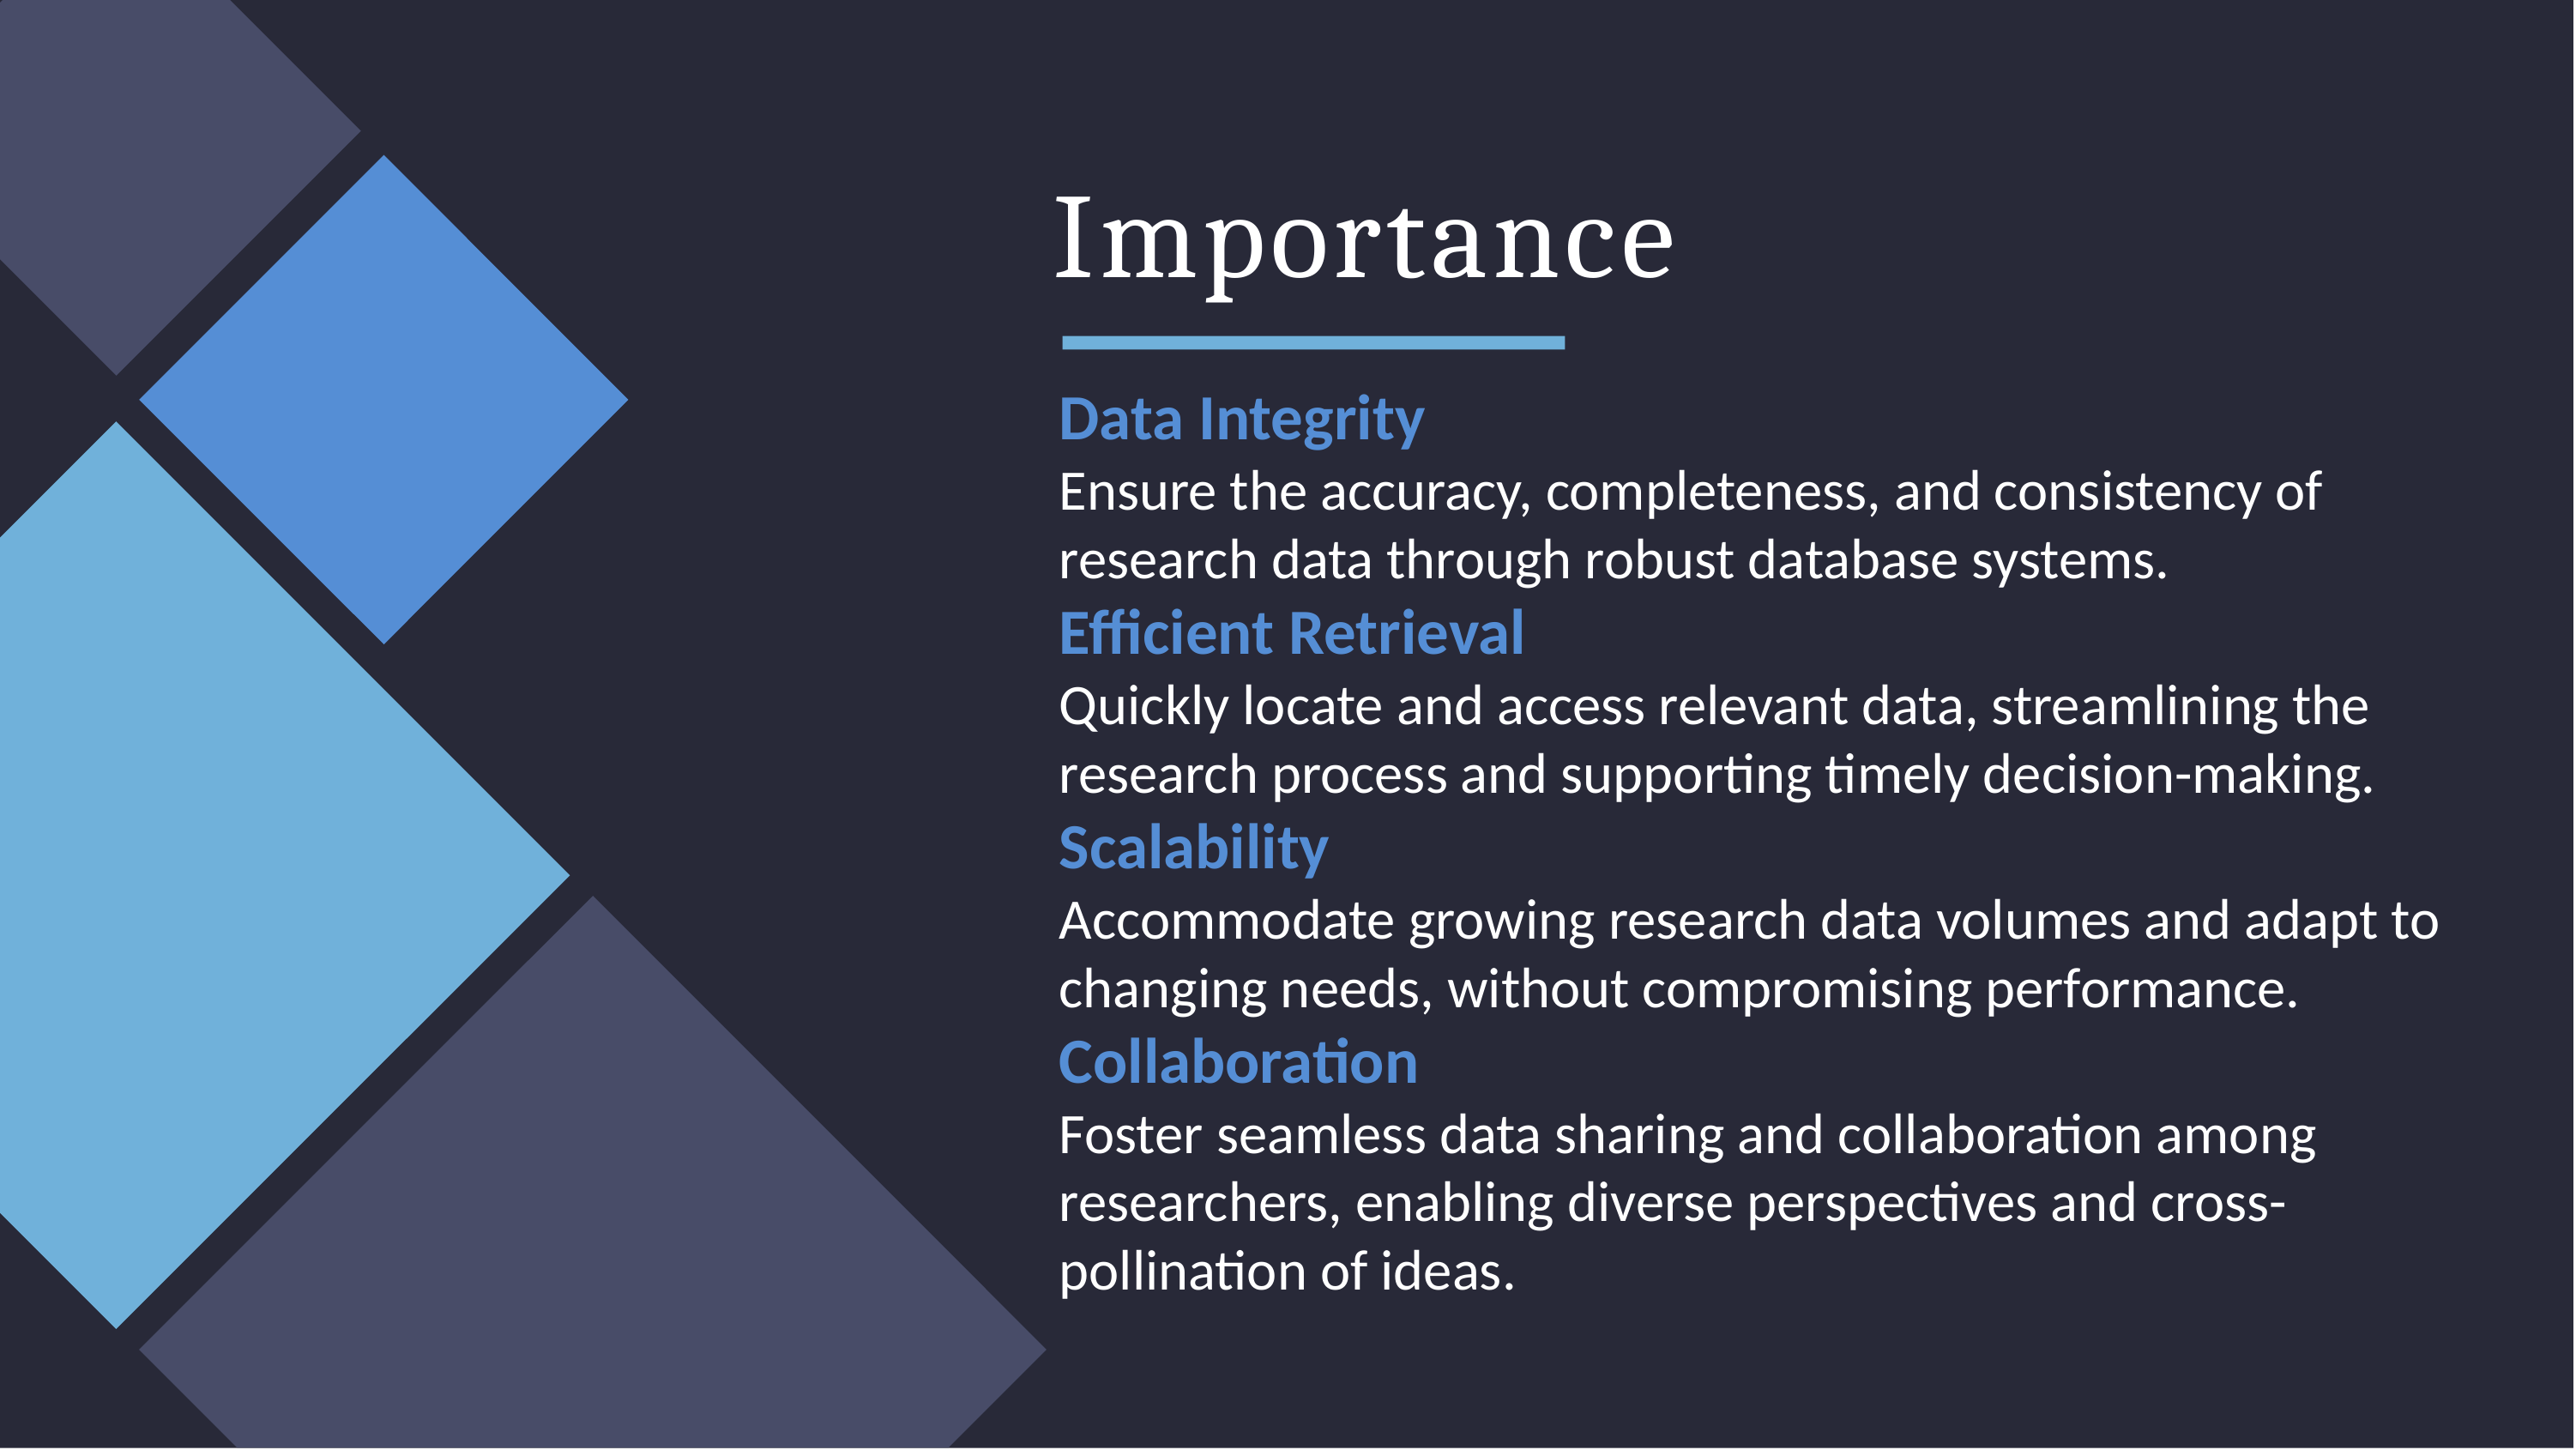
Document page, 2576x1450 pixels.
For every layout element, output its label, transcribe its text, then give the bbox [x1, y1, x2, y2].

text_box [1062, 335, 1566, 350]
text_box Data Integrity Ensure the accuracy, completeness, and consistency of research data through robust database systems. Efficient Retrieval Quickly locate and access relevant data, streamlining the research process and supporting timely decision-making. Scalability Accommodate growing research data volumes and adapt to changing needs, without compromising performance. Collaboration Foster seamless data sharing and collaboration among researchers, enabling diverse perspectives and cross-pollination of ideas. [1052, 369, 2537, 1308]
title Importance [1052, 154, 1990, 369]
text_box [0, 0, 1047, 1448]
